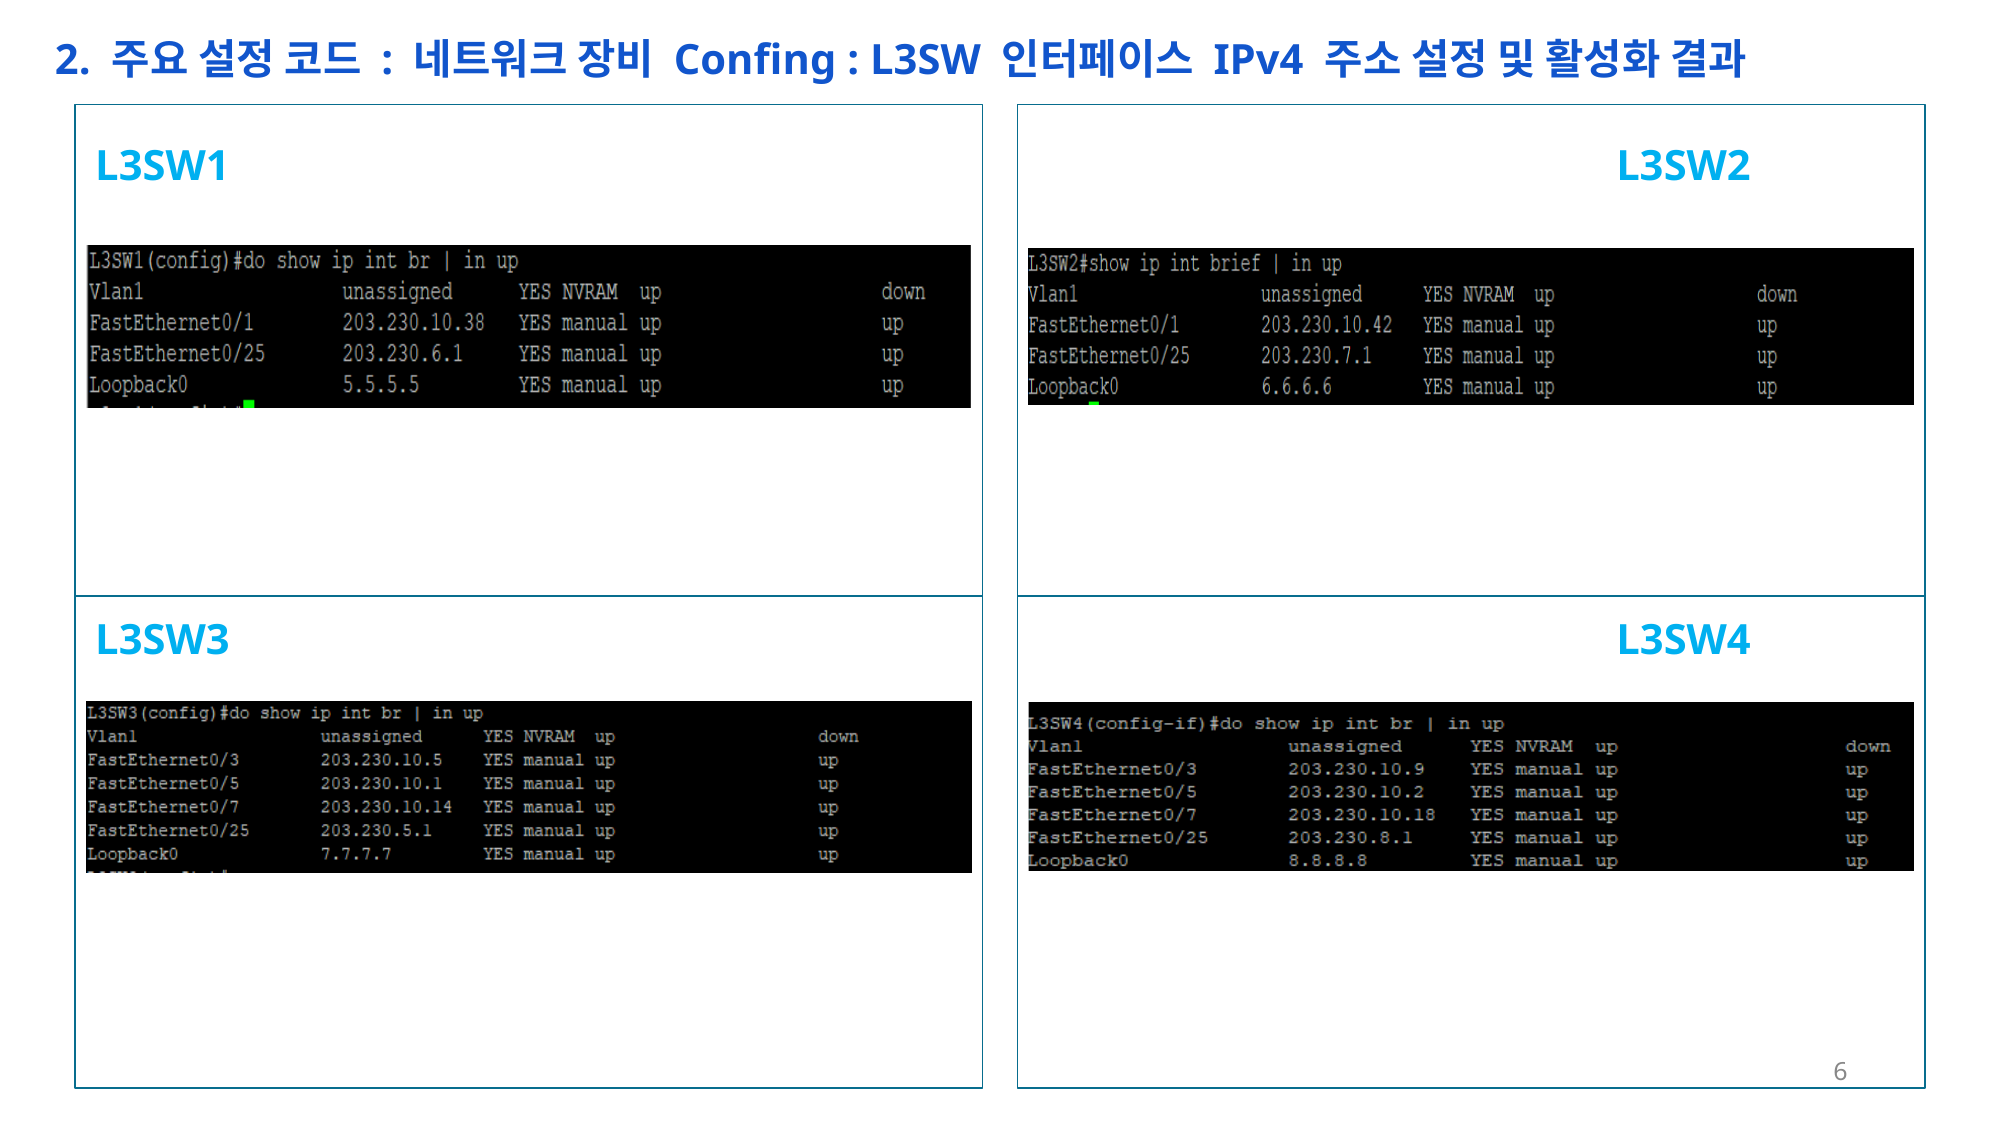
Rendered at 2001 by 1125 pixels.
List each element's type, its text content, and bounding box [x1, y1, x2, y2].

text_box [1017, 595, 1926, 1088]
text_box L3SW2 [1601, 131, 1831, 197]
text_box 2. 주요 설정 코드 : 네트워크 장비 Confing : L3SW 인터페이스 IPv4 주소 설정 및 활성화 결과 [39, 25, 1935, 91]
text_box L3SW1 [80, 131, 322, 197]
picture [1028, 248, 1915, 406]
slide_number 6 [1412, 1042, 1863, 1103]
picture [1028, 702, 1915, 872]
text_box [74, 595, 983, 1088]
text_box L3SW4 [1601, 604, 1915, 670]
picture [85, 701, 972, 873]
picture [85, 245, 972, 408]
text_box L3SW3 [80, 604, 403, 670]
text_box [1017, 104, 1926, 595]
text_box [74, 104, 983, 595]
